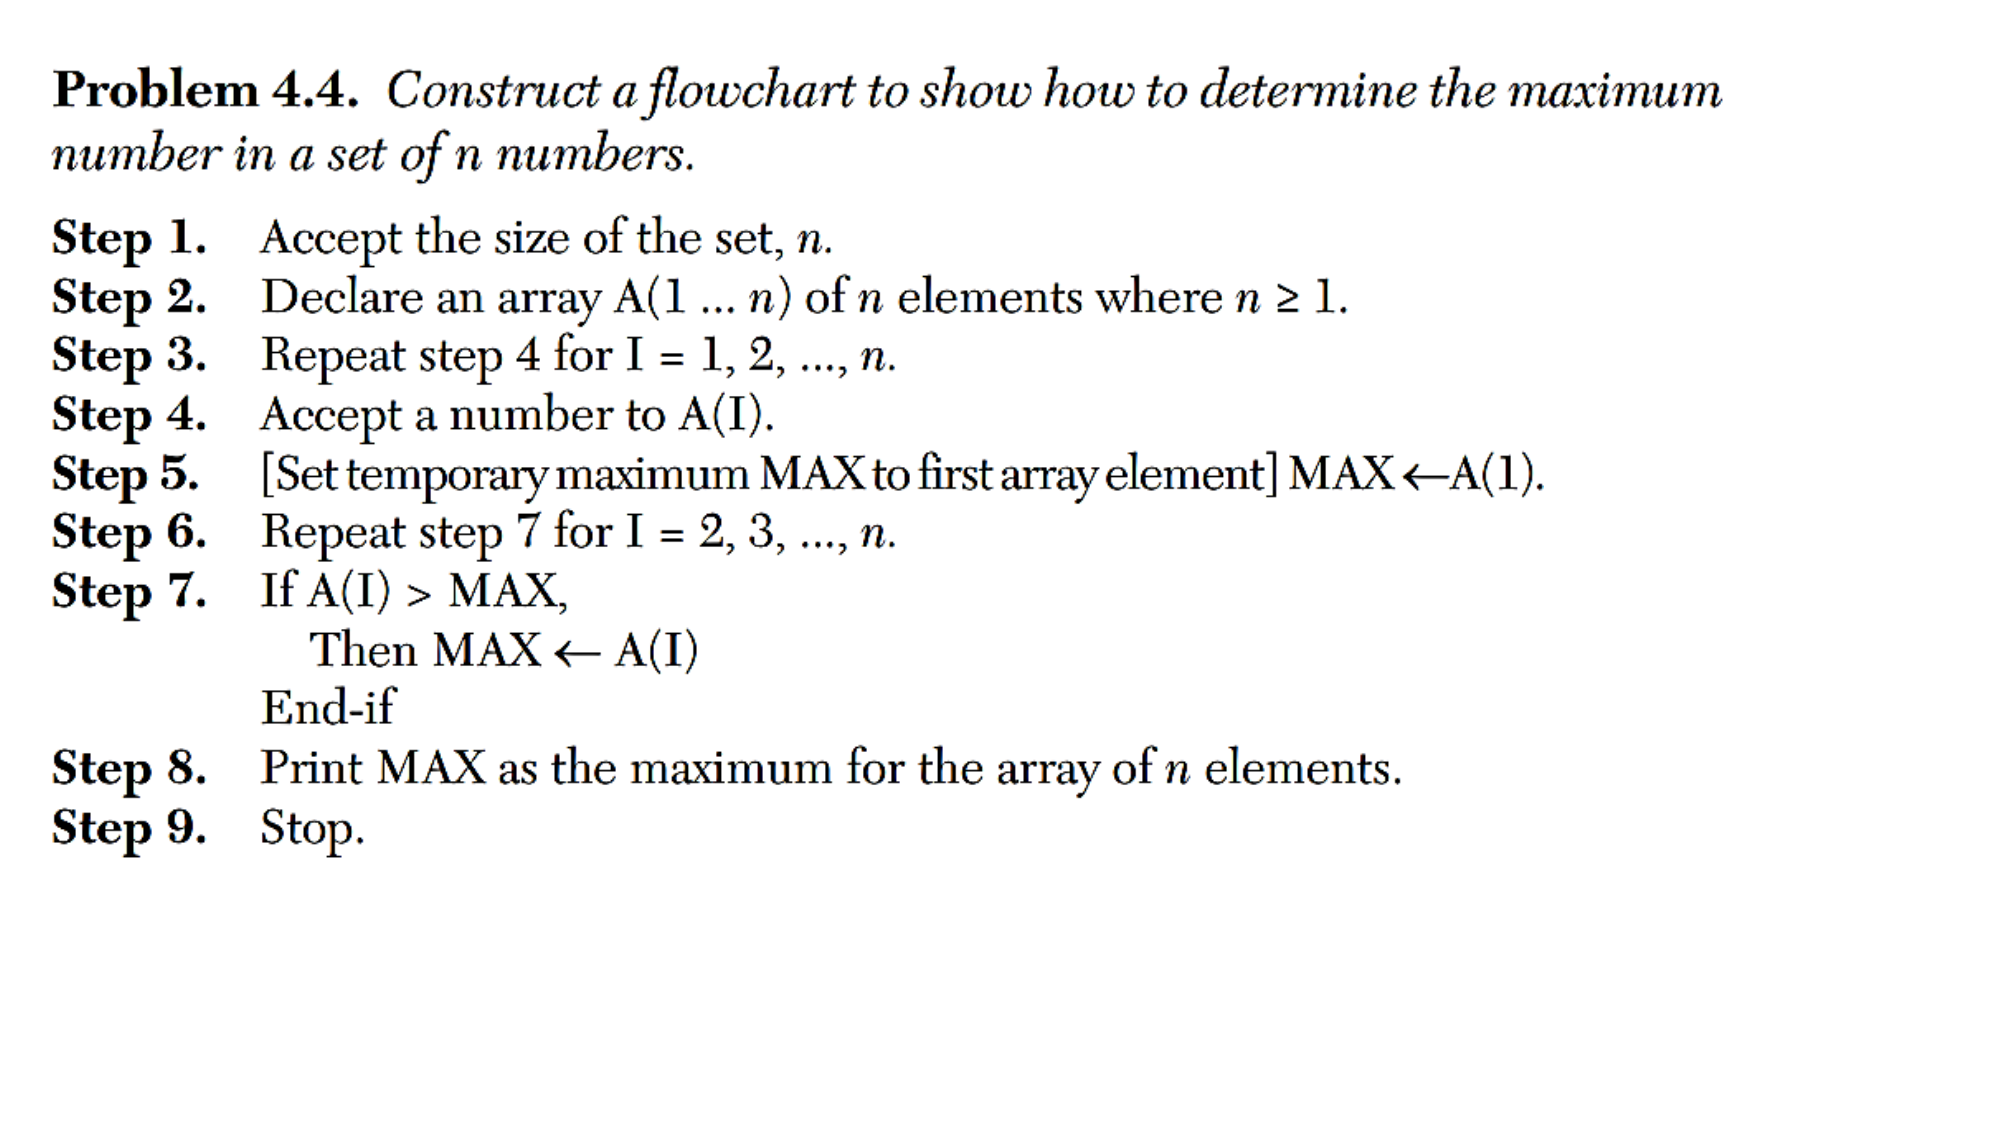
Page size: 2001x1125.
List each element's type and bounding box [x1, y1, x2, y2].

picture [38, 45, 1742, 866]
